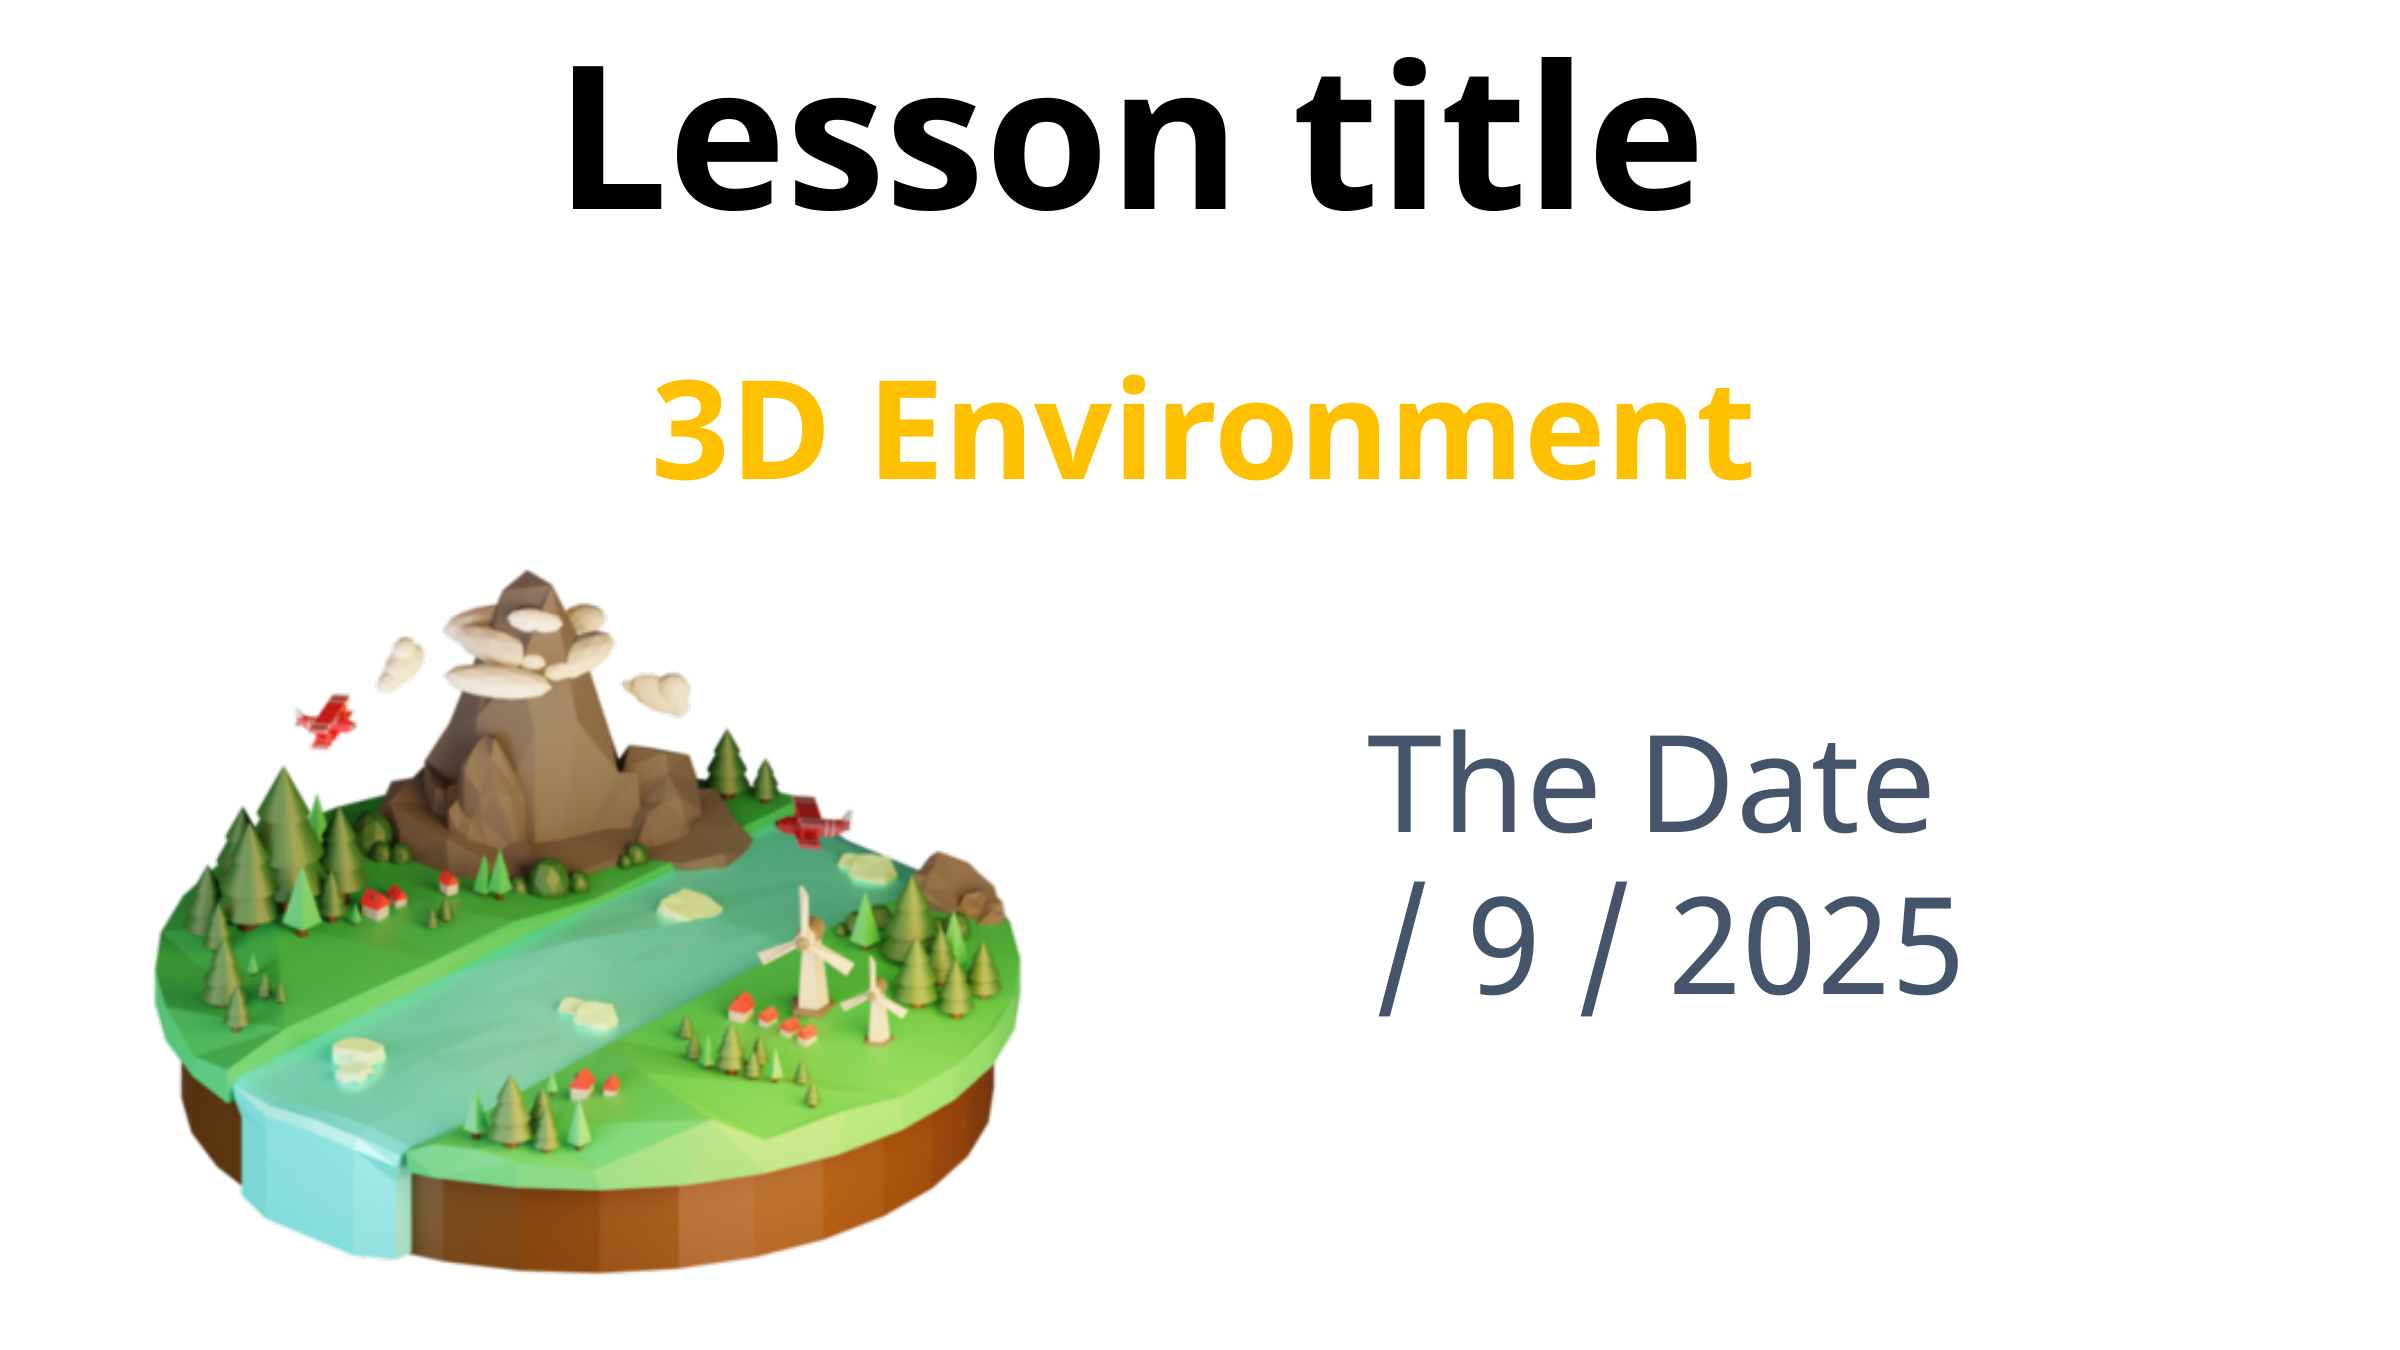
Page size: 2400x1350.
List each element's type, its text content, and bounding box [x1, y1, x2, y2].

title Lesson title [262, 54, 2000, 258]
text_box 3D Environment [247, 313, 2161, 517]
picture [135, 486, 1035, 1350]
text_box The Date 2025 / 9 / [1143, 675, 2161, 1031]
